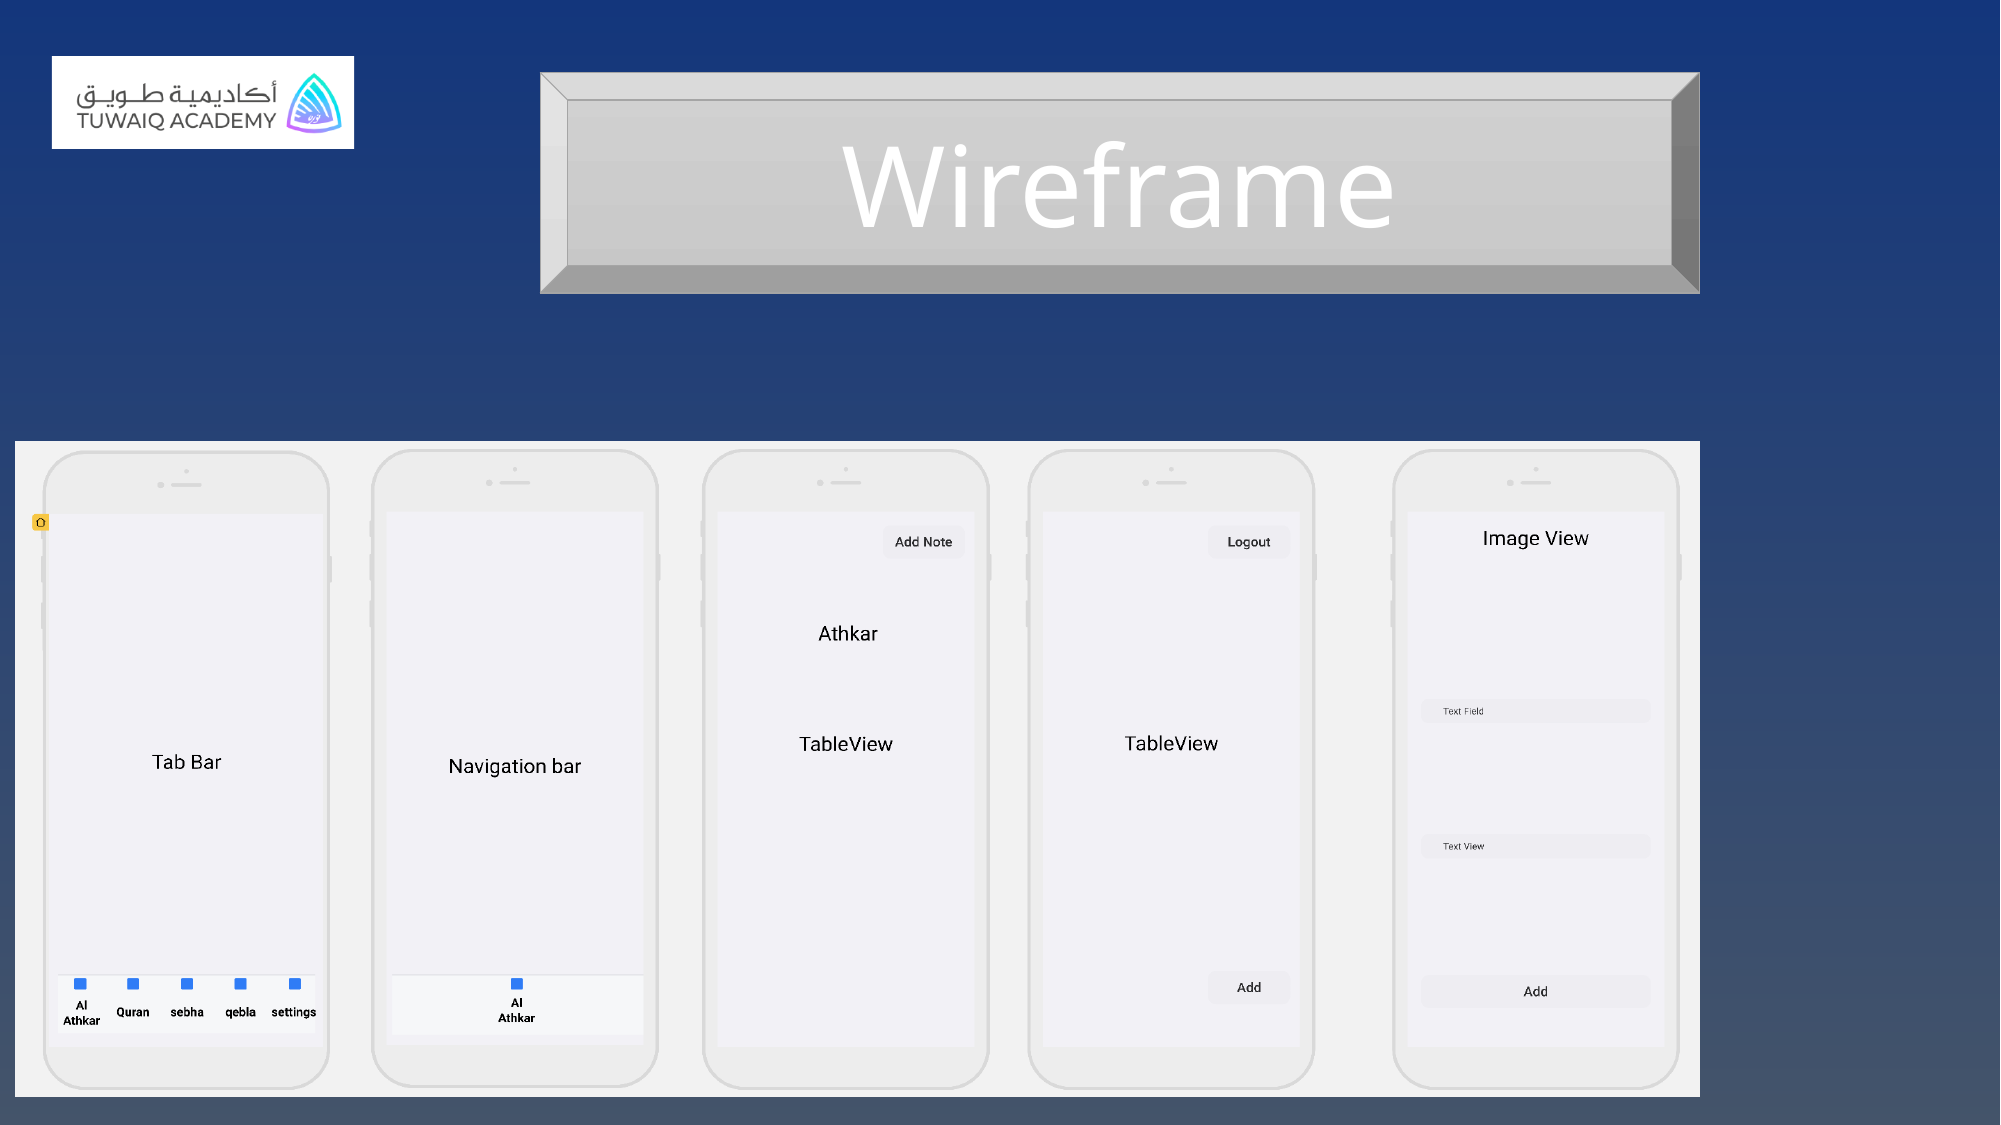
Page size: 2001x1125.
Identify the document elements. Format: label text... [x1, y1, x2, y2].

text_box Wireframe [539, 72, 1700, 294]
picture [51, 56, 355, 149]
picture [15, 441, 1700, 1097]
